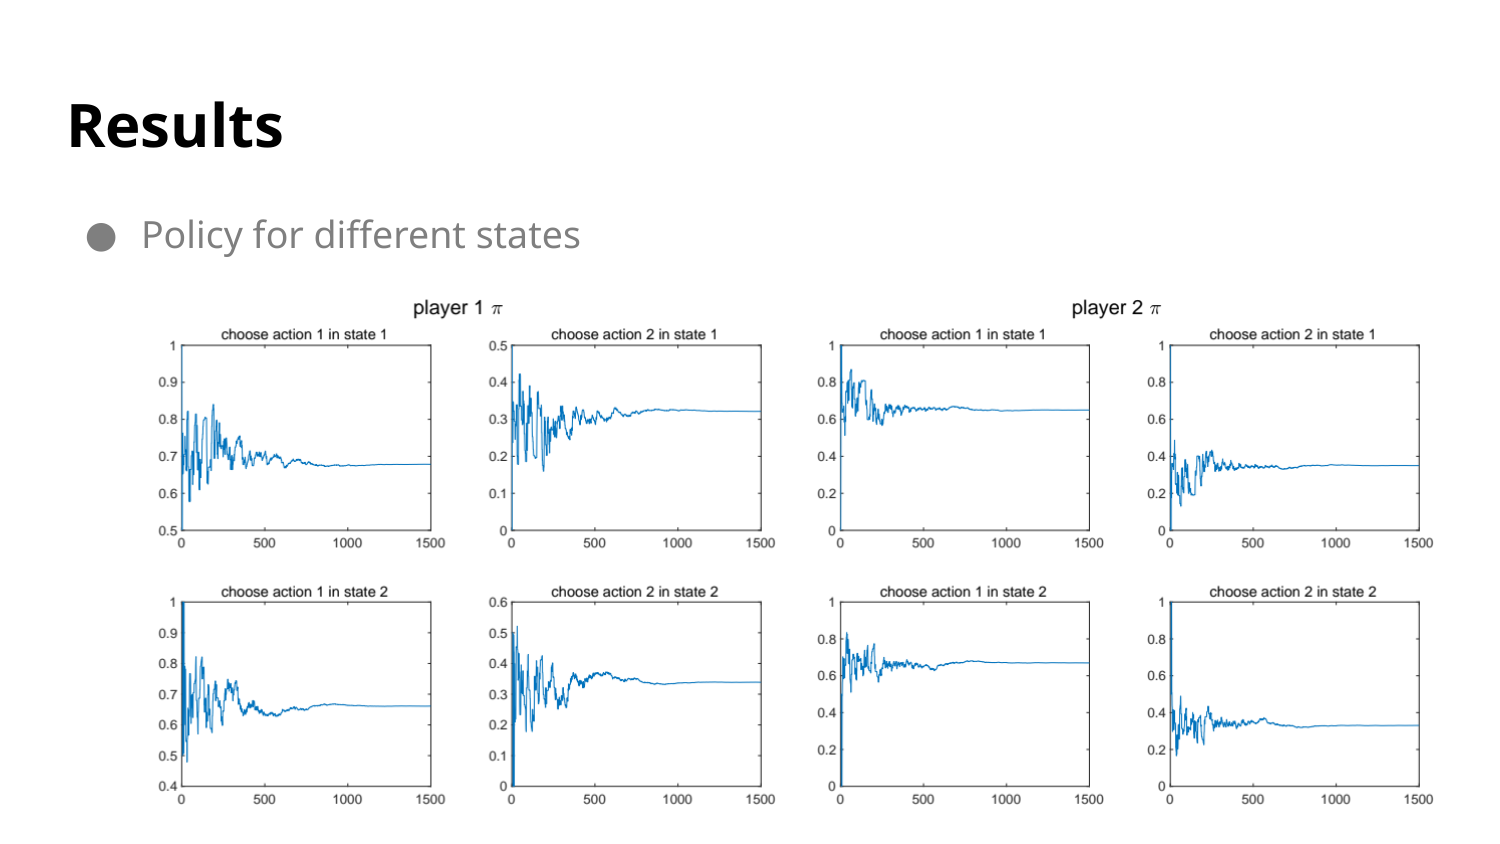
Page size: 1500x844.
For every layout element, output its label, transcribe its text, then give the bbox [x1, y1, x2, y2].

list Policy for different states [51, 189, 1449, 750]
title Results [51, 72, 1449, 176]
picture [84, 283, 1492, 844]
